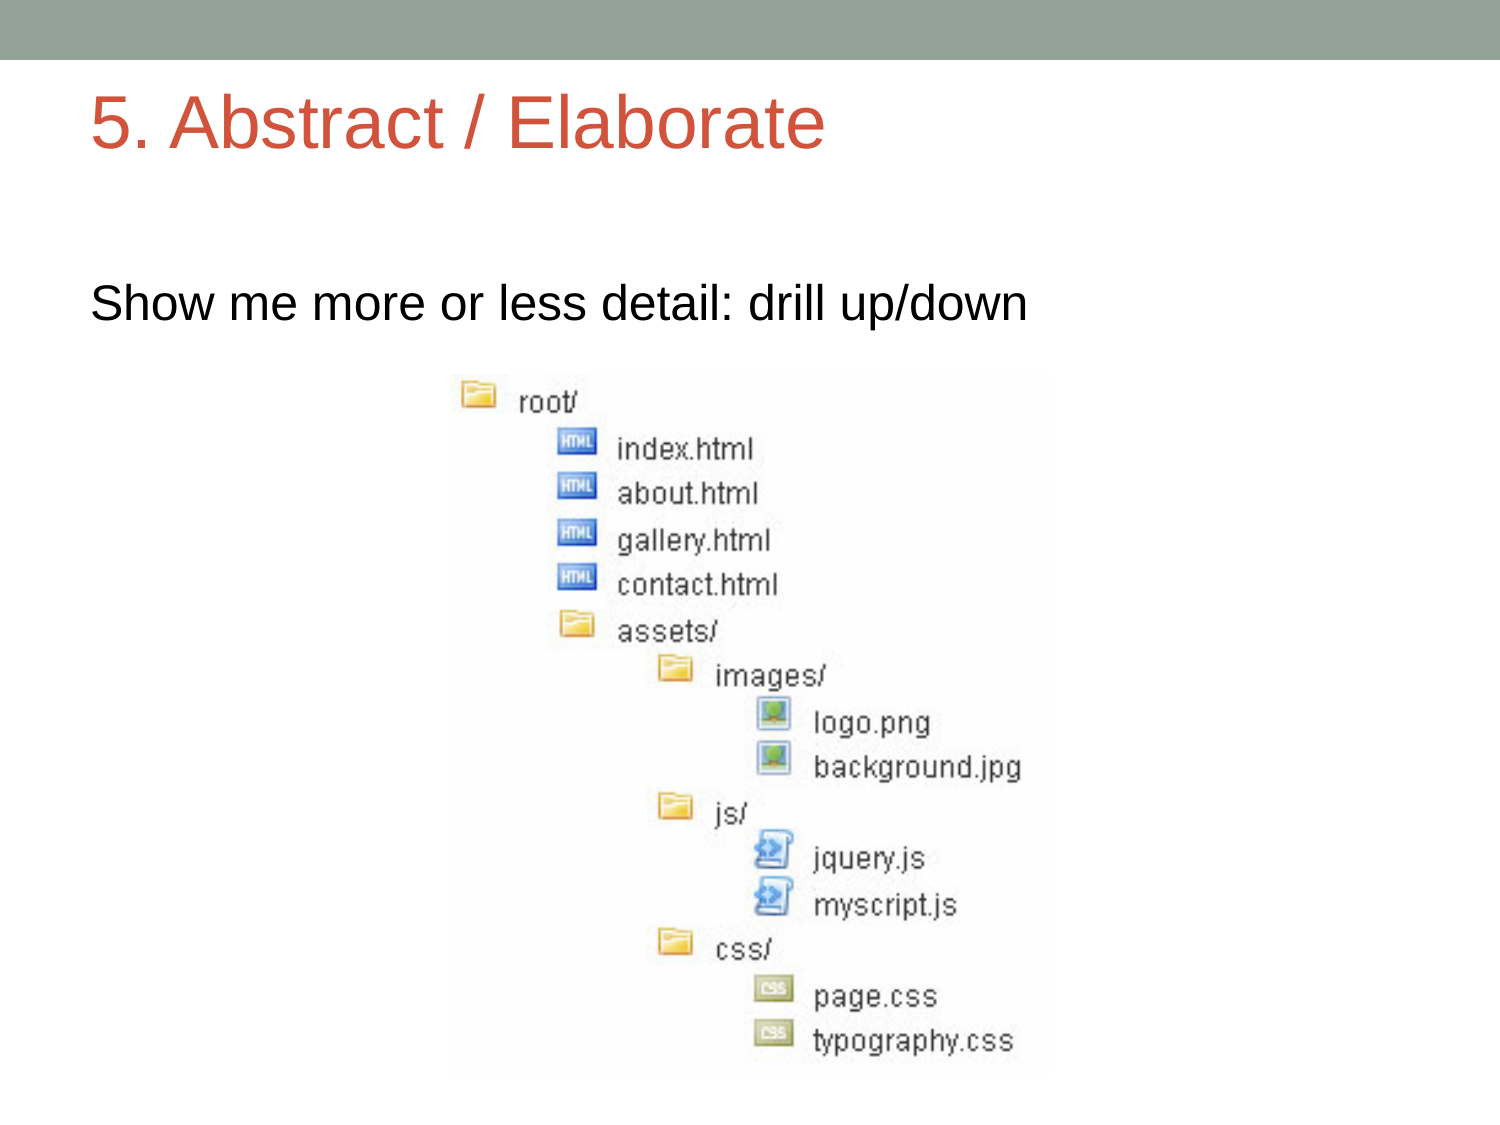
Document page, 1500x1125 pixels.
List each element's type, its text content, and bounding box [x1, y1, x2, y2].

list Show me more or less detail: drill up/down [75, 262, 1425, 1063]
title 5. Abstract / Elaborate [75, 37, 1425, 200]
picture [449, 374, 1051, 1074]
